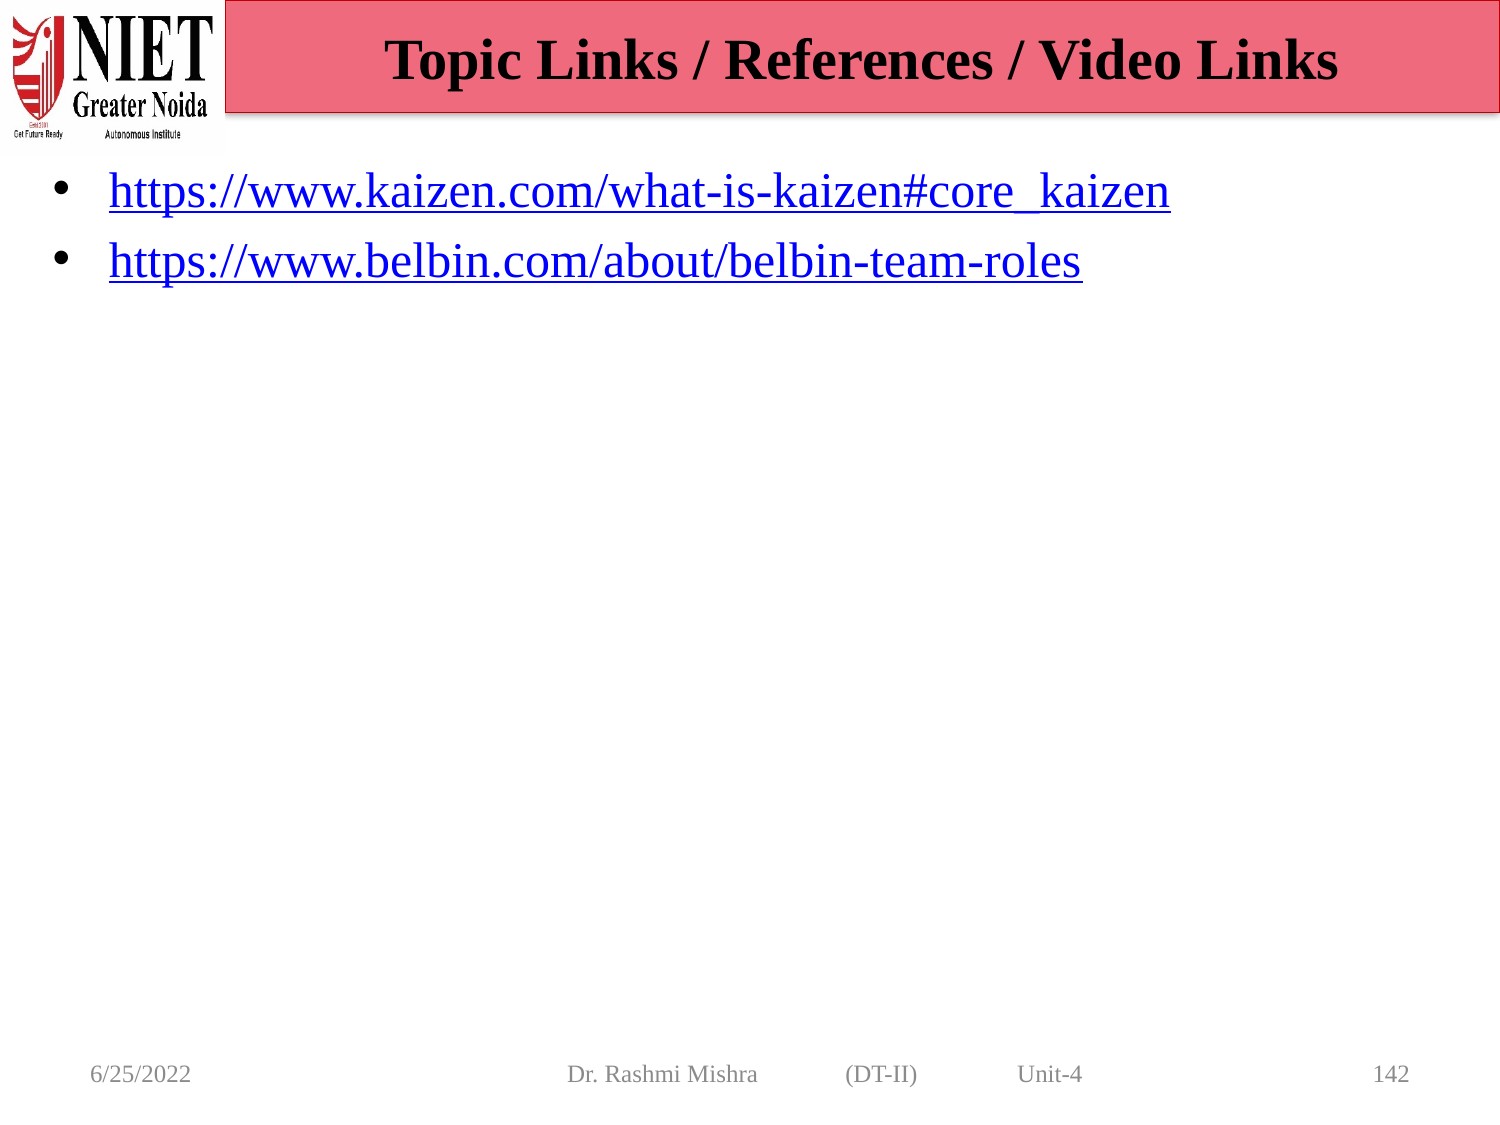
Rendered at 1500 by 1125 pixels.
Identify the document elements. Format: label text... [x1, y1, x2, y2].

text_box Topic Links / References / Video Links [226, 0, 1500, 113]
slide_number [75, 1042, 412, 1103]
list https://www.kaizen.com/what-is-kaizen#core_kaizen https://www.belbin.com/about/belbin-team-roles [37, 149, 1450, 1000]
footer Dr. Rashmi Mishra (DT-II) Unit-4 [412, 1042, 1074, 1103]
picture [0, 0, 226, 156]
slide_number 142 [1074, 1042, 1425, 1103]
